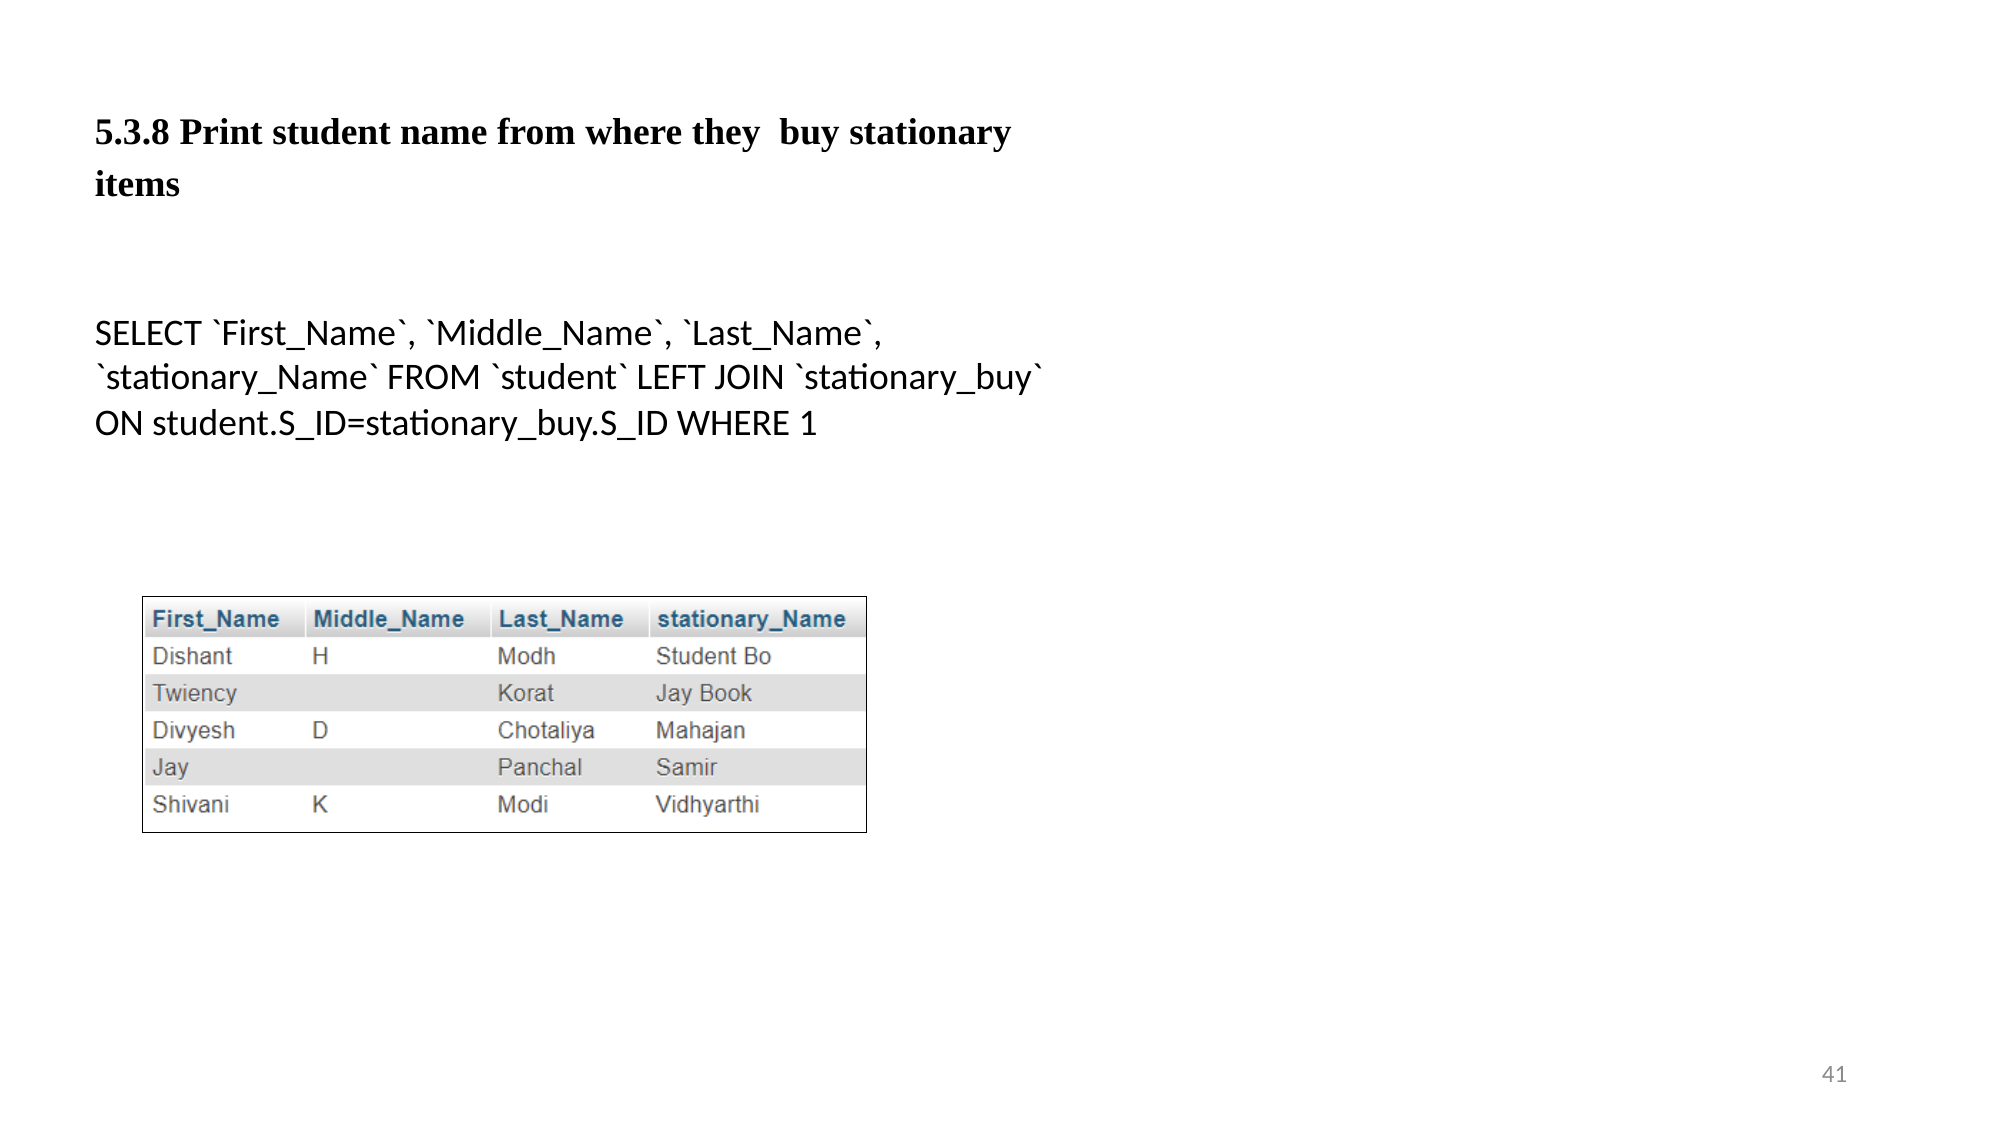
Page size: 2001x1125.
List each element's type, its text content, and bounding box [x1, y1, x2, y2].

picture [142, 596, 867, 833]
slide_number 41 [1412, 1042, 1863, 1103]
text_box 5.3.8 Print student name from where they buy stationary items [79, 92, 1080, 300]
text_box SELECT `First_Name`, `Middle_Name`, `Last_Name`, `stationary_Name` FROM `student` LEFT JOIN `stationary_buy` ON student.S_ID=stationary_buy.S_ID WHERE 1 [79, 300, 1080, 450]
